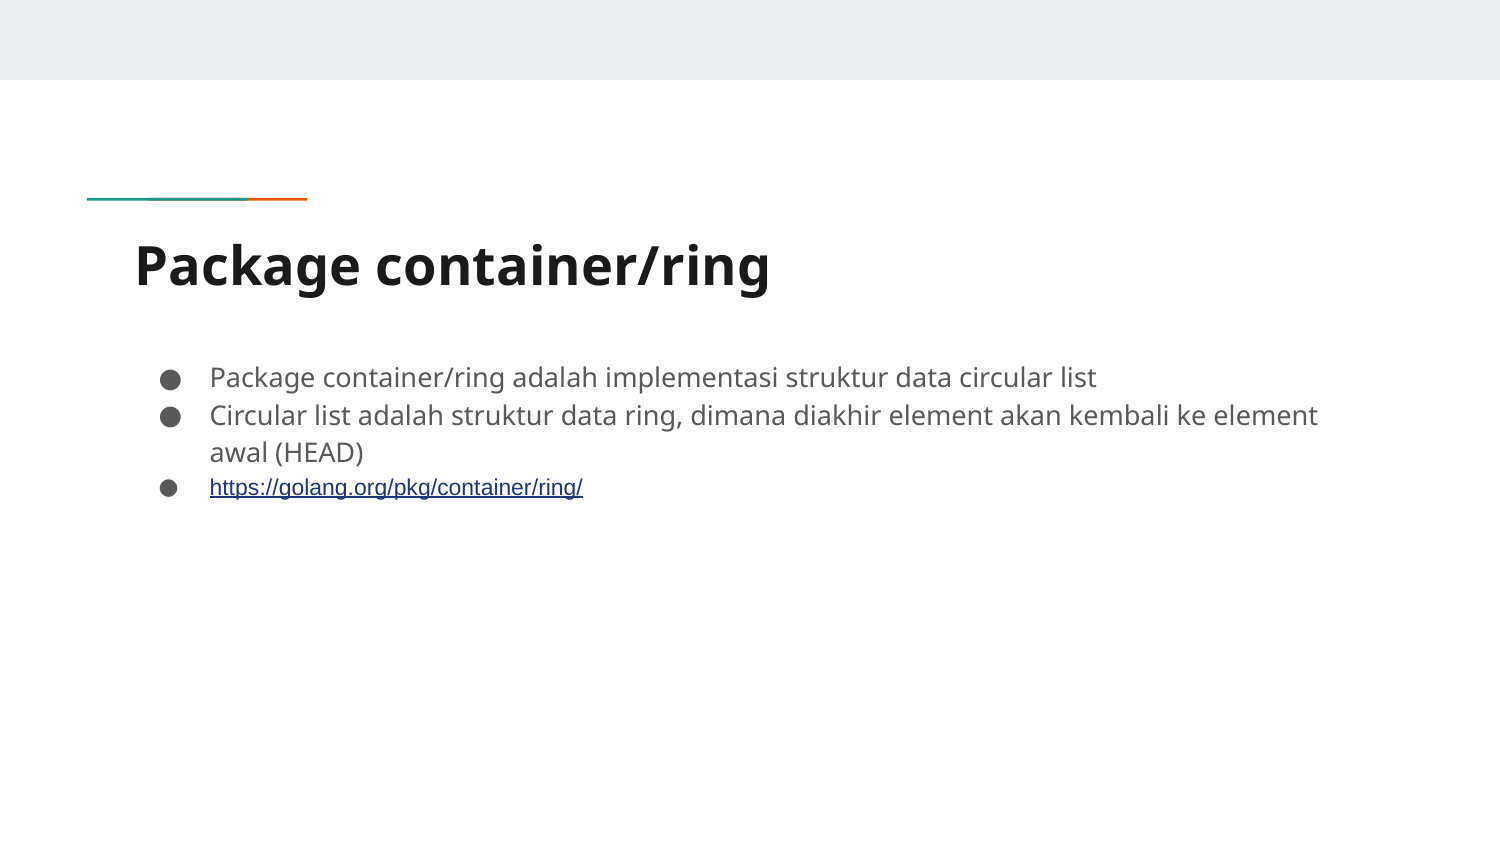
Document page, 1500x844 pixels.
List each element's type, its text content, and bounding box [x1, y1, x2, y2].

list Package container/ring adalah implementasi struktur data circular list Circular list adalah struktur data ring, dimana diakhir element akan kembali ke element awal (HEAD) https://golang.org/pkg/container/ring/ [119, 341, 1381, 712]
title Package container/ring [119, 216, 1381, 305]
